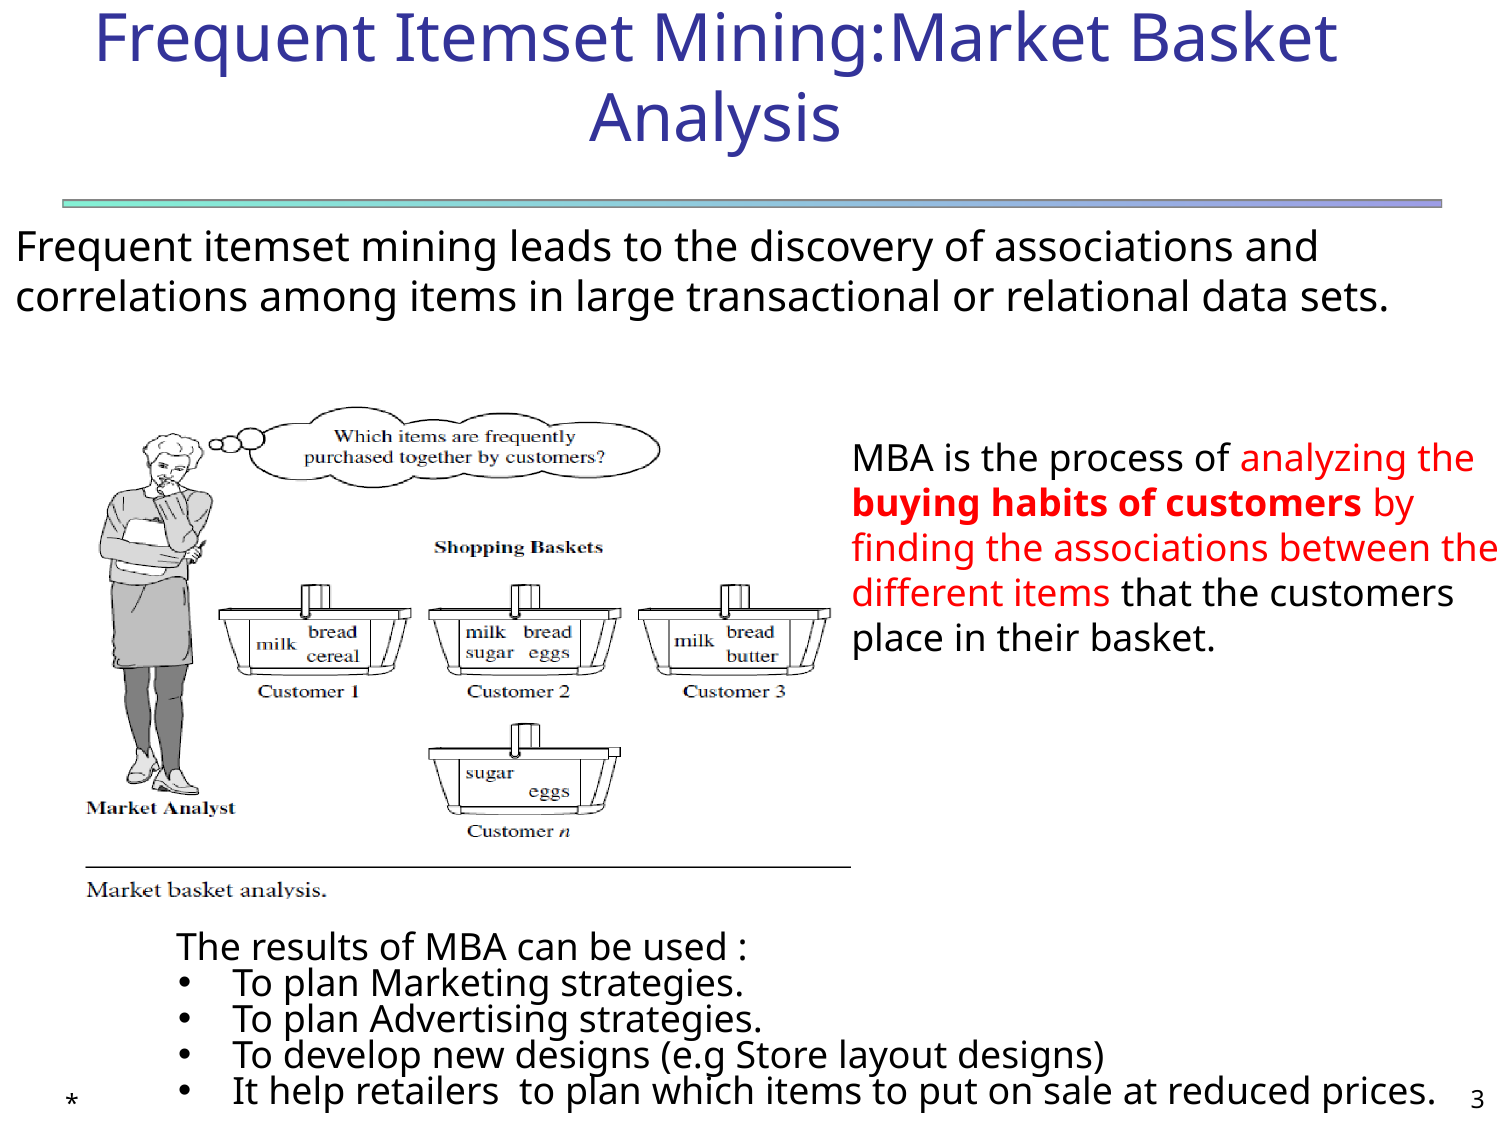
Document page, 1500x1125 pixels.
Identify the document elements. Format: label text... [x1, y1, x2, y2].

text_box * [49, 1062, 161, 1125]
picture [67, 400, 851, 899]
text_box The results of MBA can be used : To plan Marketing strategies. To plan Advertising strategies. To develop new designs (e.g Store layout designs) It help retailers to plan which items to put on sale at reduced prices. [161, 917, 1463, 1125]
title Frequent Itemset Mining:Market Basket Analysis [0, 50, 1450, 163]
text_box ‹#› [1463, 1062, 1500, 1125]
text_box MBA is the process of analyzing the buying habits of customers by finding the associations between the different items that the customers place in their basket. [855, 418, 1500, 674]
text_box Frequent itemset mining leads to the discovery of associations and correlations among items in large transactional or relational data sets. [0, 211, 1500, 327]
